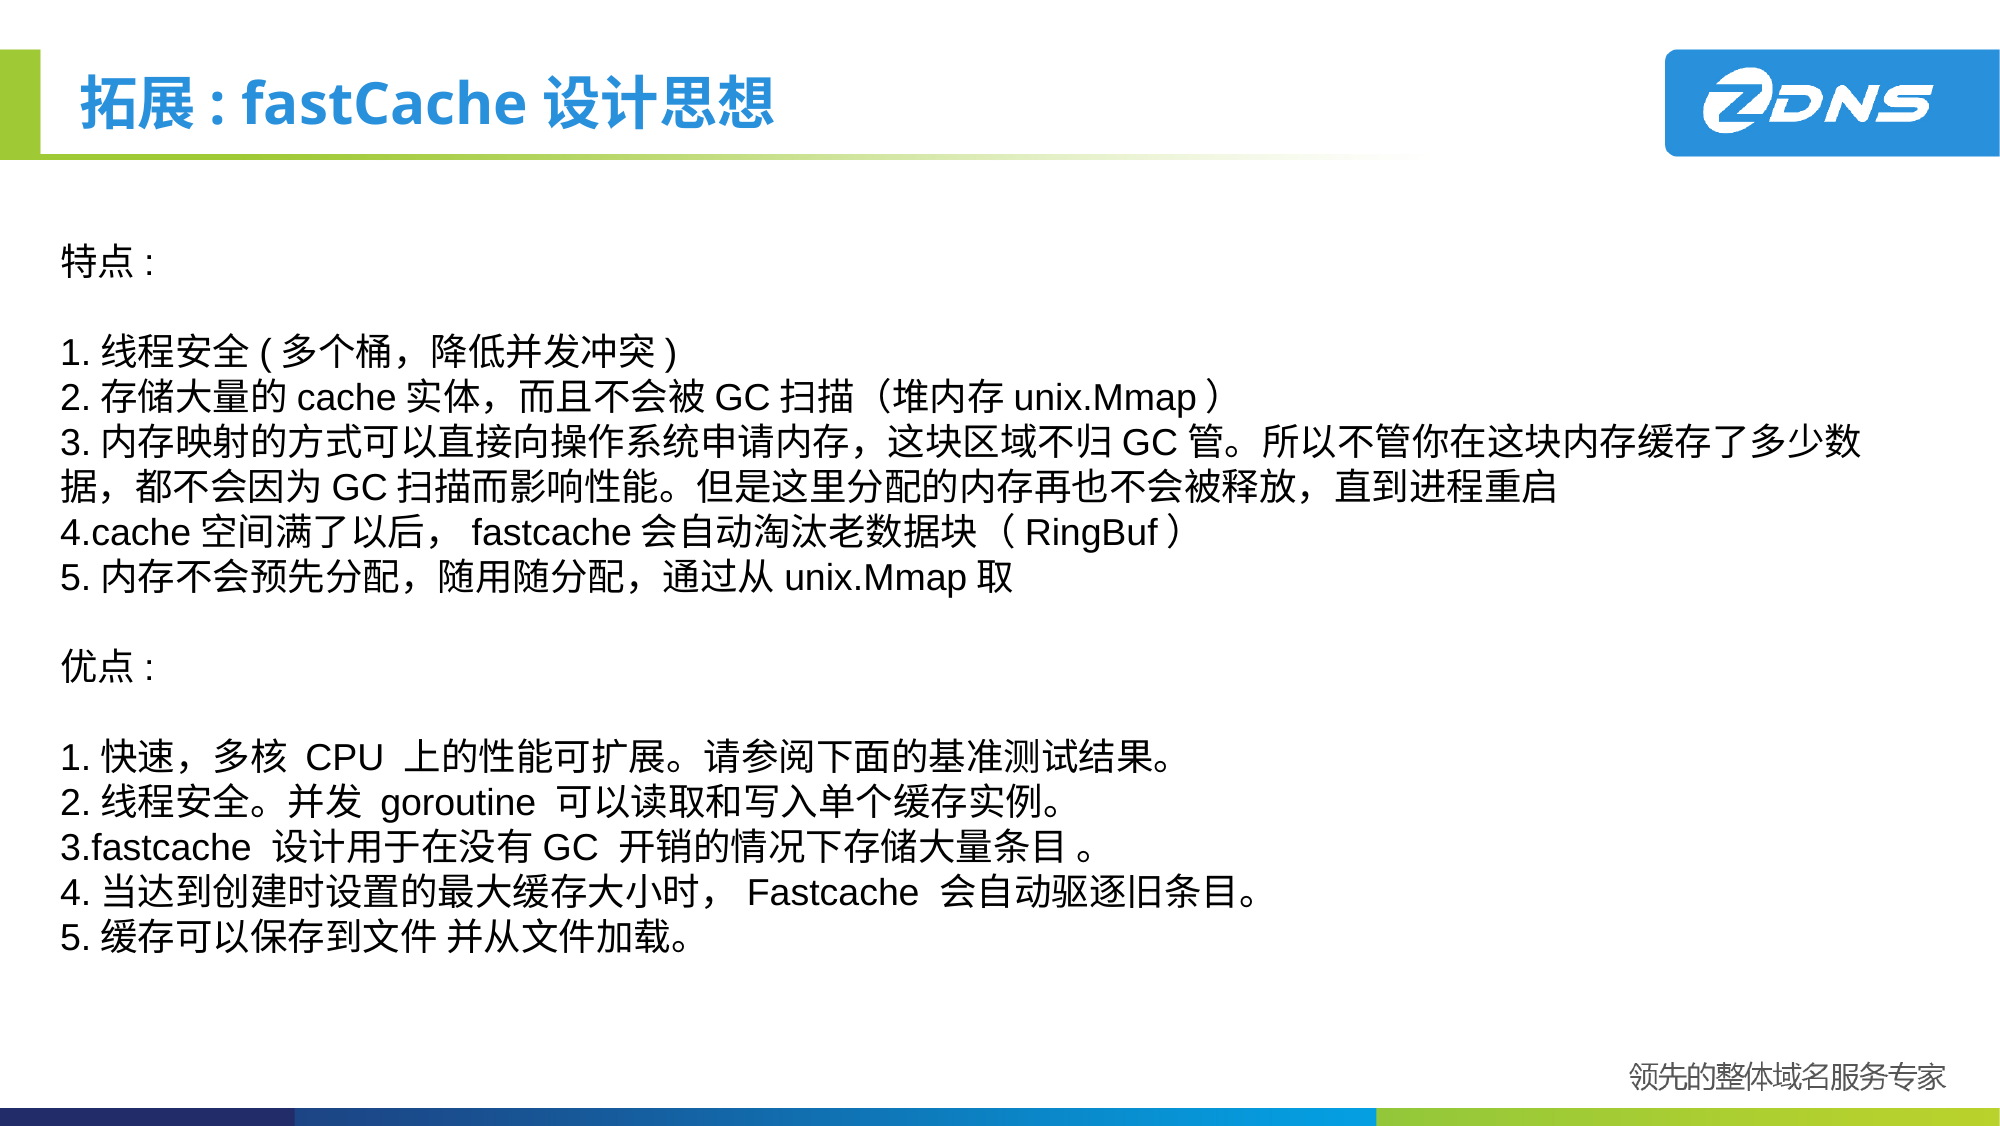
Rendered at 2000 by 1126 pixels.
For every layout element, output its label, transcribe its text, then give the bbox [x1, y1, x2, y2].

title 拓展: fastCache设计思想 [71, 66, 1524, 171]
picture [0, 0, 2000, 1126]
text_box 特点: 1.线程安全(多个桶，降低并发冲突) 2.存储大量的cache实体，而且不会被GC扫描（堆内存unix.Mmap） 3.内存映射的方式可以直接向操作系统申请内存，这块区域不归GC管。所以不管你在这块内存缓存了多少数据，都不会因为GC扫描而影响性能。但是这里分配的内存再也不会被释放，直到进程重启 4.cache空间满了以后，fastcache会自动淘汰老数据块（RingBuf） 5.内存不会预先分配，随用随分配，通过从unix.Mmap取 优点: 1.快速，多核 CPU 上的性能可扩展。请参阅下面的基准测试结果。 2.线程安全。并发 goroutine 可以读取和写入单个缓存实例。 3.fastcache 设计用于在没有GC 开销的情况下存储大量条目 。 4.当达到创建时设置的最大缓存大小时，Fastcache 会自动驱逐旧条目。 5.缓存可以保存到文件 并从文件加载。 [52, 230, 1927, 966]
